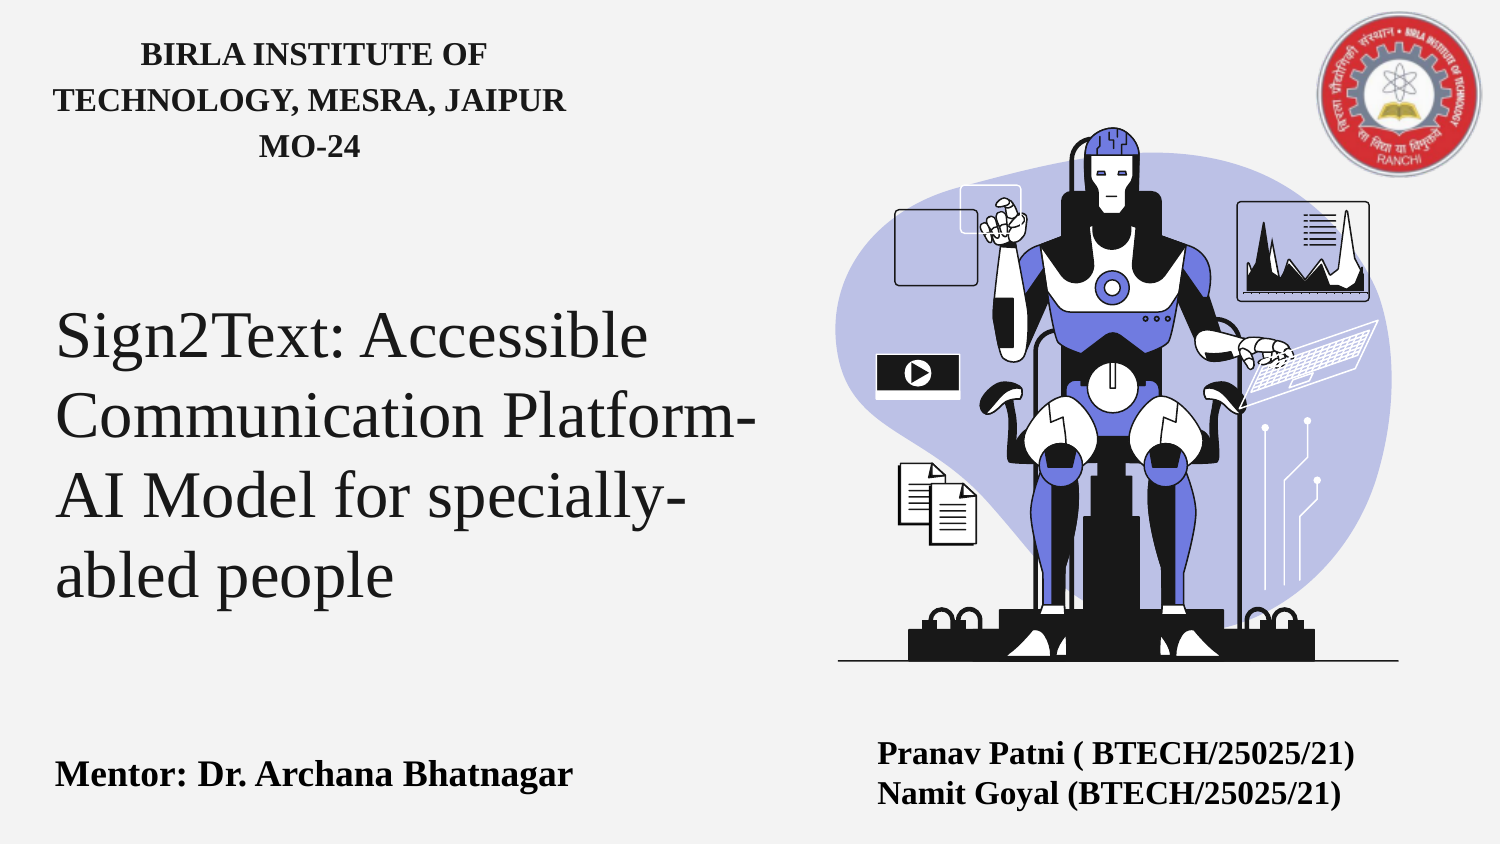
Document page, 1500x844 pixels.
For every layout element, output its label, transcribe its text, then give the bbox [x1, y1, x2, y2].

text_box Mentor: Dr. Archana Bhatnagar [40, 741, 646, 802]
subtitle BIRLA INSTITUTE OF TECHNOLOGY, MESRA, JAIPUR MO-24 [20, 11, 608, 167]
text_box Pranav Patni ( BTECH/25025/21) Namit Goyal (BTECH/25025/21) [862, 723, 1426, 819]
title Sign2Text: Accessible Communication Platform- AI Model for specially-abled people [40, 209, 817, 626]
picture [1314, 10, 1484, 181]
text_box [822, 127, 1410, 662]
